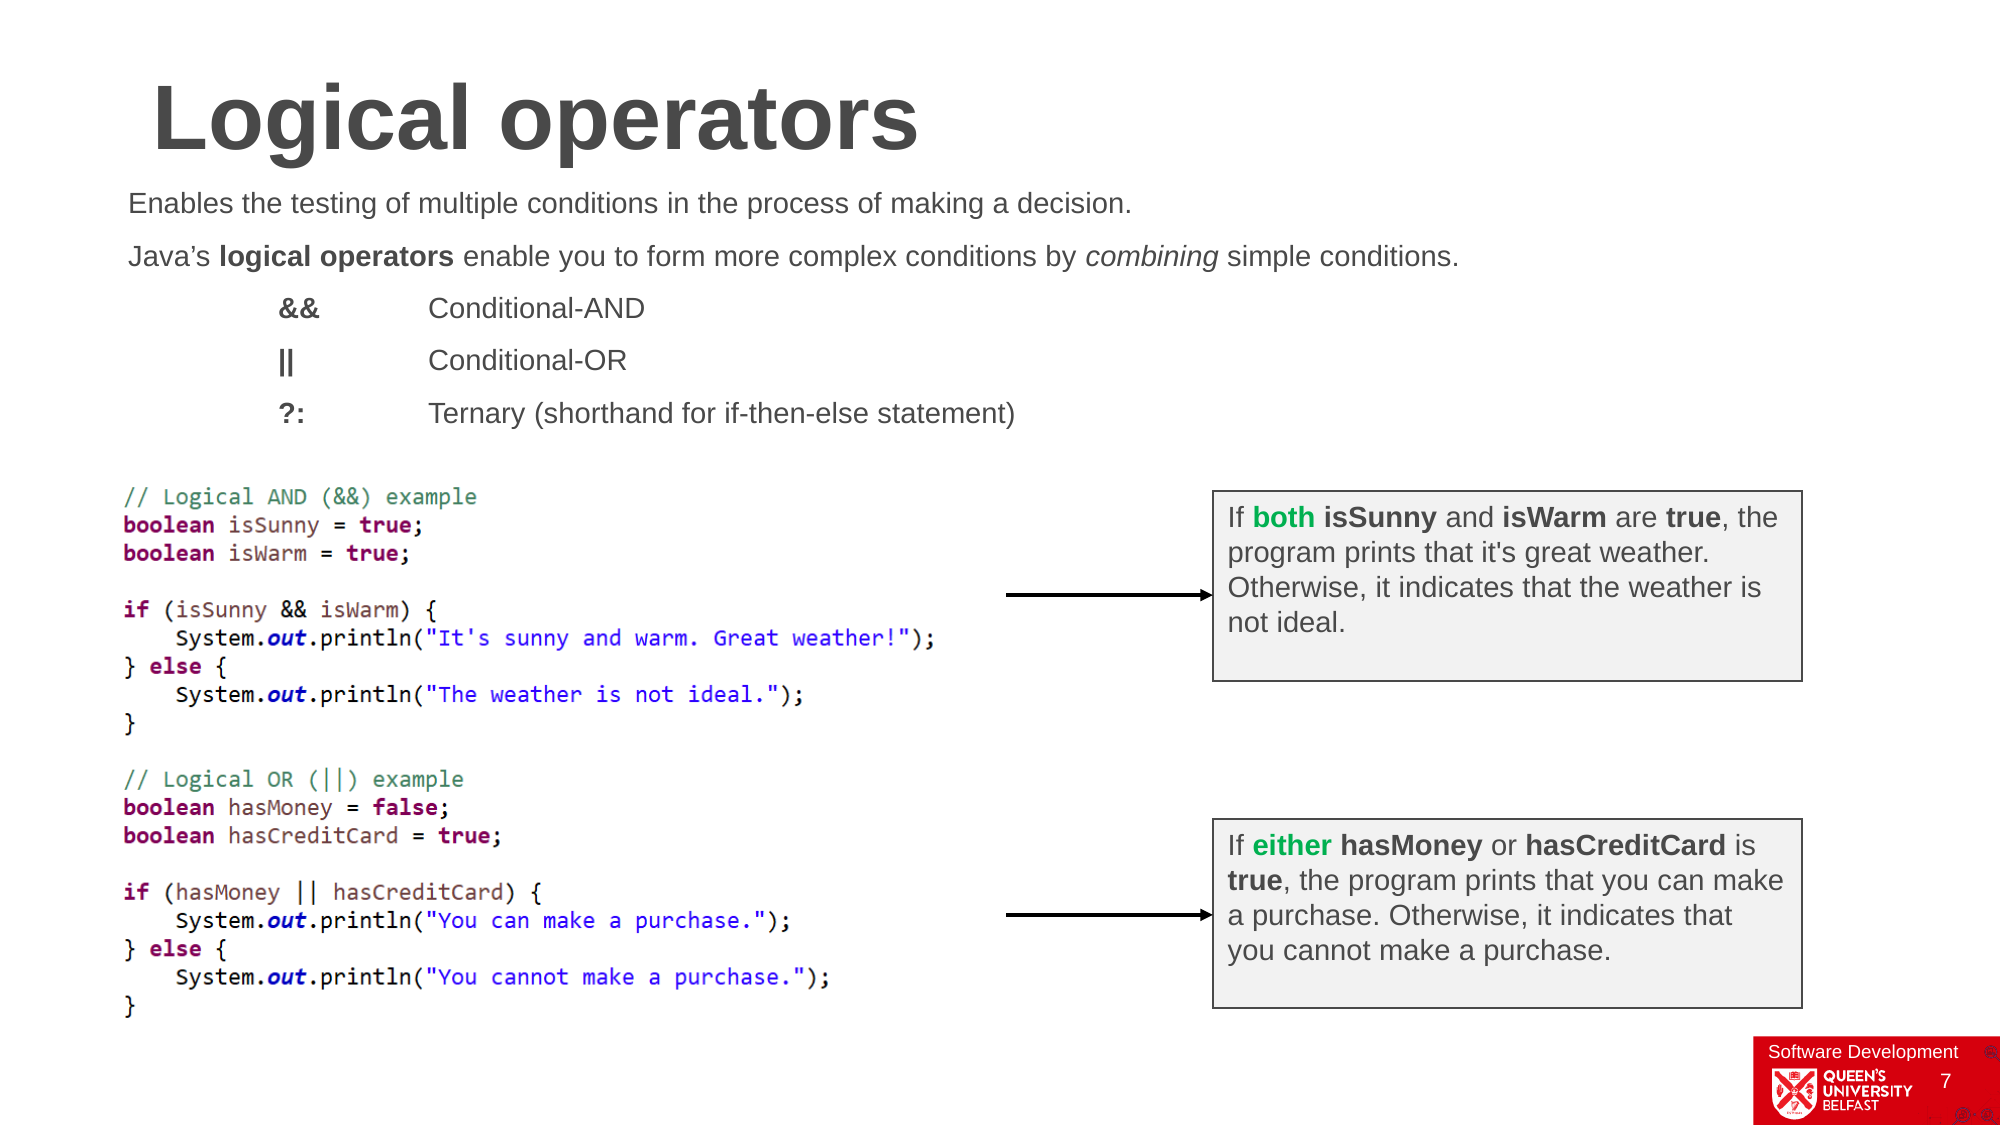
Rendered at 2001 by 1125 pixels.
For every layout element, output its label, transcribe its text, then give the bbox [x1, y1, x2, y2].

text_box If either hasMoney or hasCreditCard is true, the program prints that you can make a purchase. Otherwise, it indicates that you cannot make a purchase. [1212, 818, 1803, 1009]
title Logical operators [137, 62, 1945, 167]
picture [114, 466, 967, 1037]
picture [1767, 1036, 2000, 1125]
list Enables the testing of multiple conditions in the process of making a decision. Java’s logical operators enable you to form more complex conditions by combining simple conditions. && Conditional-AND || Conditional-OR ?: Ternary (shorthand for if-then-else statement) [113, 181, 1887, 985]
text_box If both isSunny and isWarm are true, the program prints that it's great weather. Otherwise, it indicates that the weather is not ideal. [1212, 490, 1803, 682]
